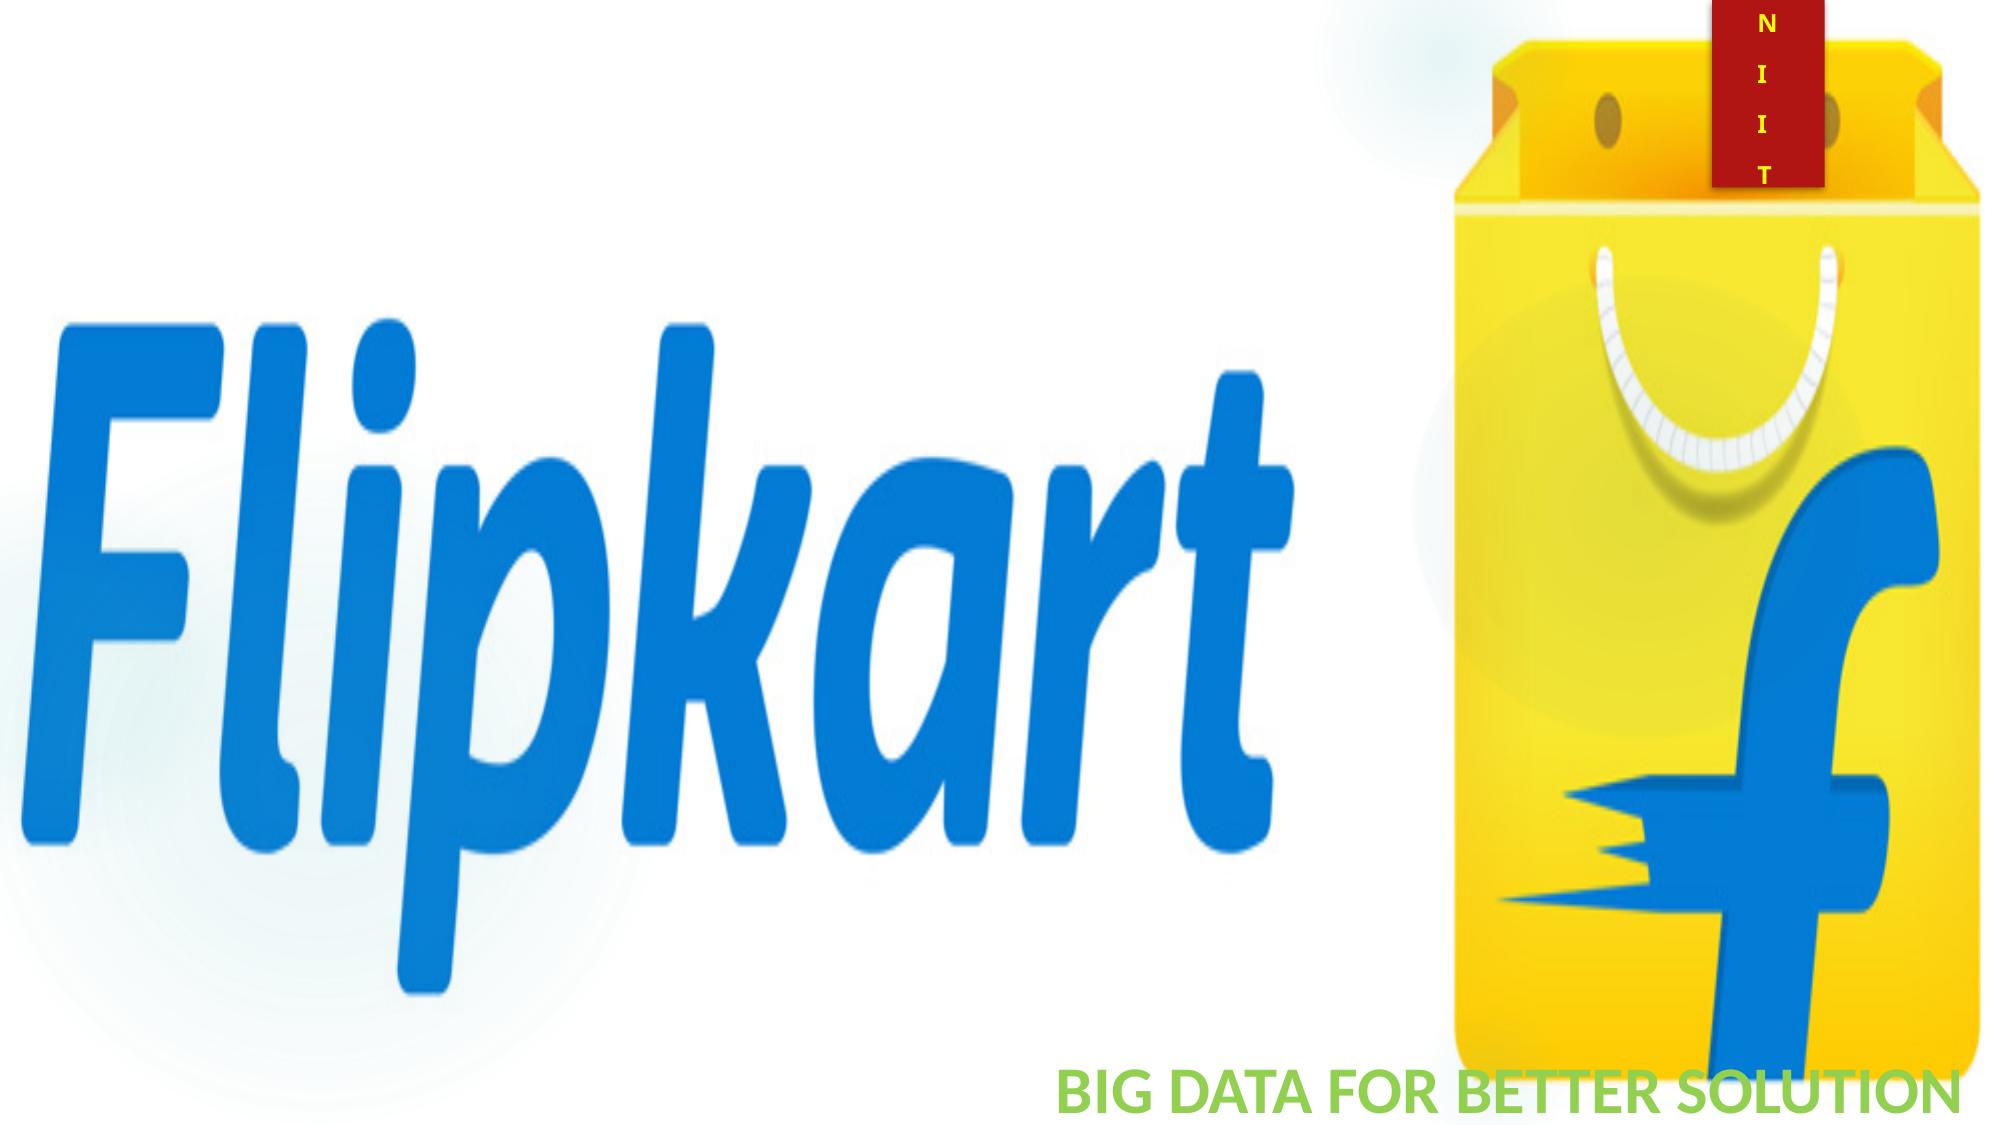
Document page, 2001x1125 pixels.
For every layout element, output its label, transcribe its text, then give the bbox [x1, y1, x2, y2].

subtitle N I I T [1742, 0, 1790, 142]
text_box BIG DATA FOR BETTER SOLUTION [1040, 1038, 1990, 1125]
picture [0, 0, 2001, 1125]
